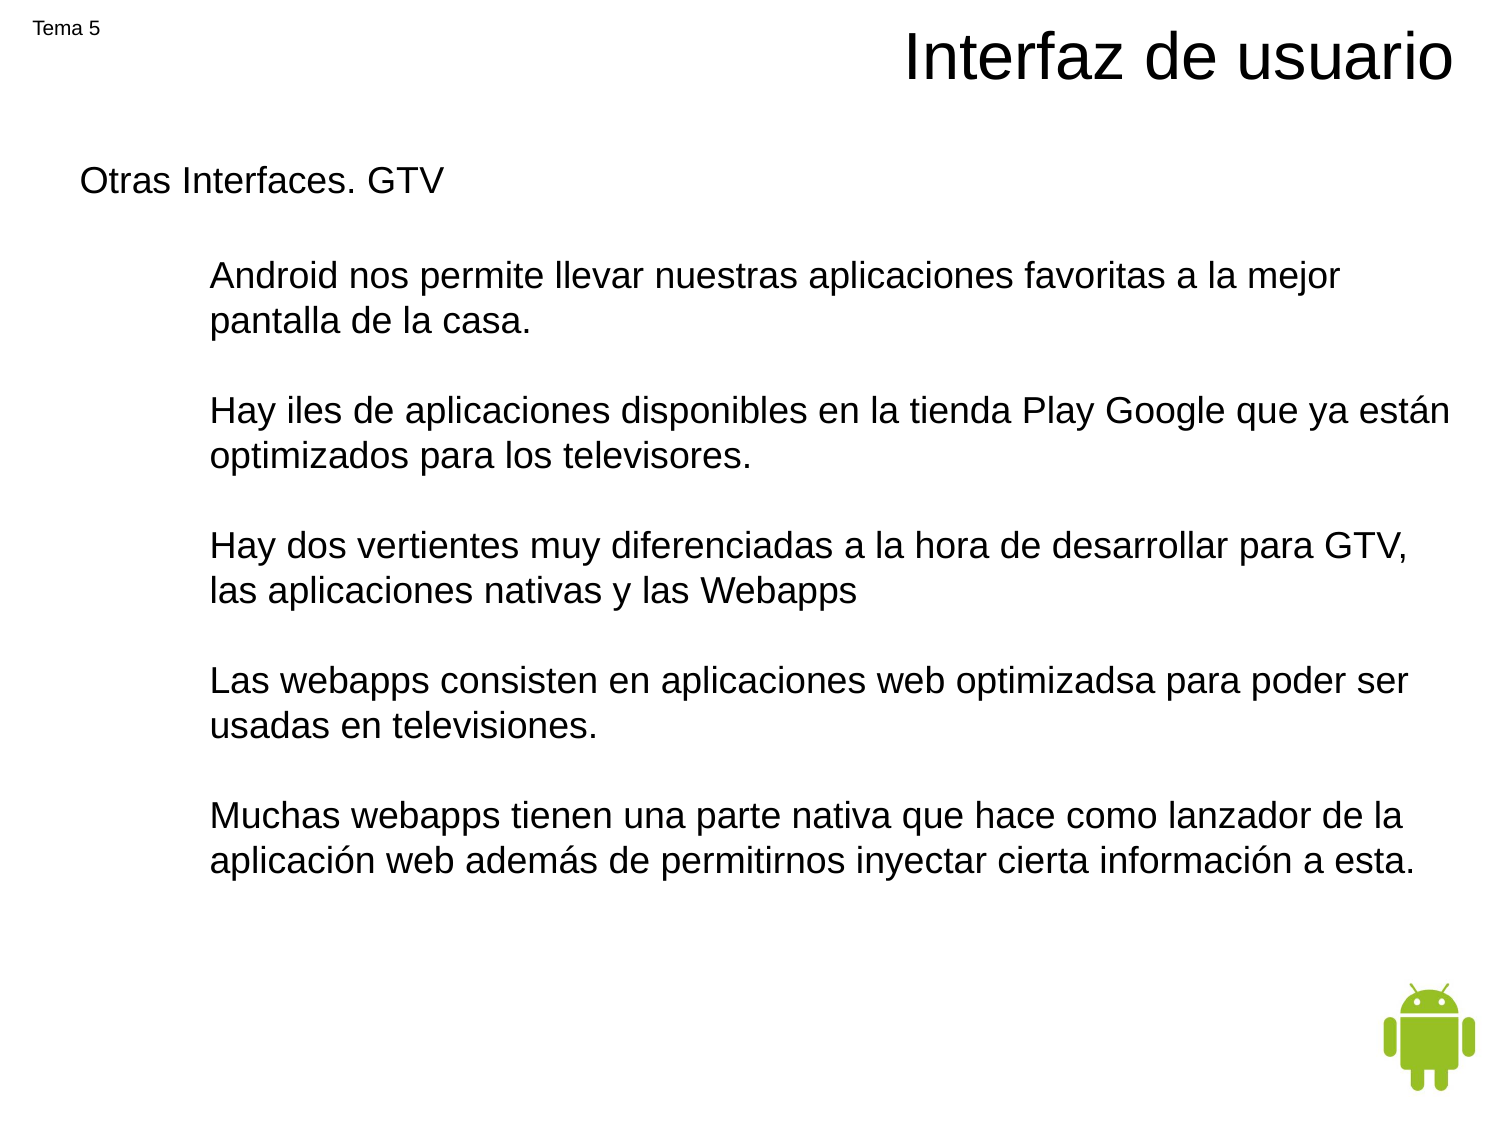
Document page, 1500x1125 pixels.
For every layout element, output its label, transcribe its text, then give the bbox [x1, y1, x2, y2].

text_box Otras Interfaces. GTV [64, 148, 585, 209]
title Interfaz de usuario [643, 30, 1471, 76]
picture [1375, 975, 1483, 1097]
text_box Tema 5 [17, 7, 195, 48]
text_box Android nos permite llevar nuestras aplicaciones favoritas a la mejor pantalla de la casa. Hay iles de aplicaciones disponibles en la tienda Play Google que ya están optimizados para los televisores. Hay dos vertientes muy diferenciadas a la hora de desarrollar para GTV, las aplicaciones nativas y las Webapps Las webapps consisten en aplicaciones web optimizadsa para poder ser usadas en televisiones. Muchas webapps tienen una parte nativa que hace como lanzador de la aplicación web además de permitirnos inyectar cierta información a esta. [194, 243, 1471, 889]
